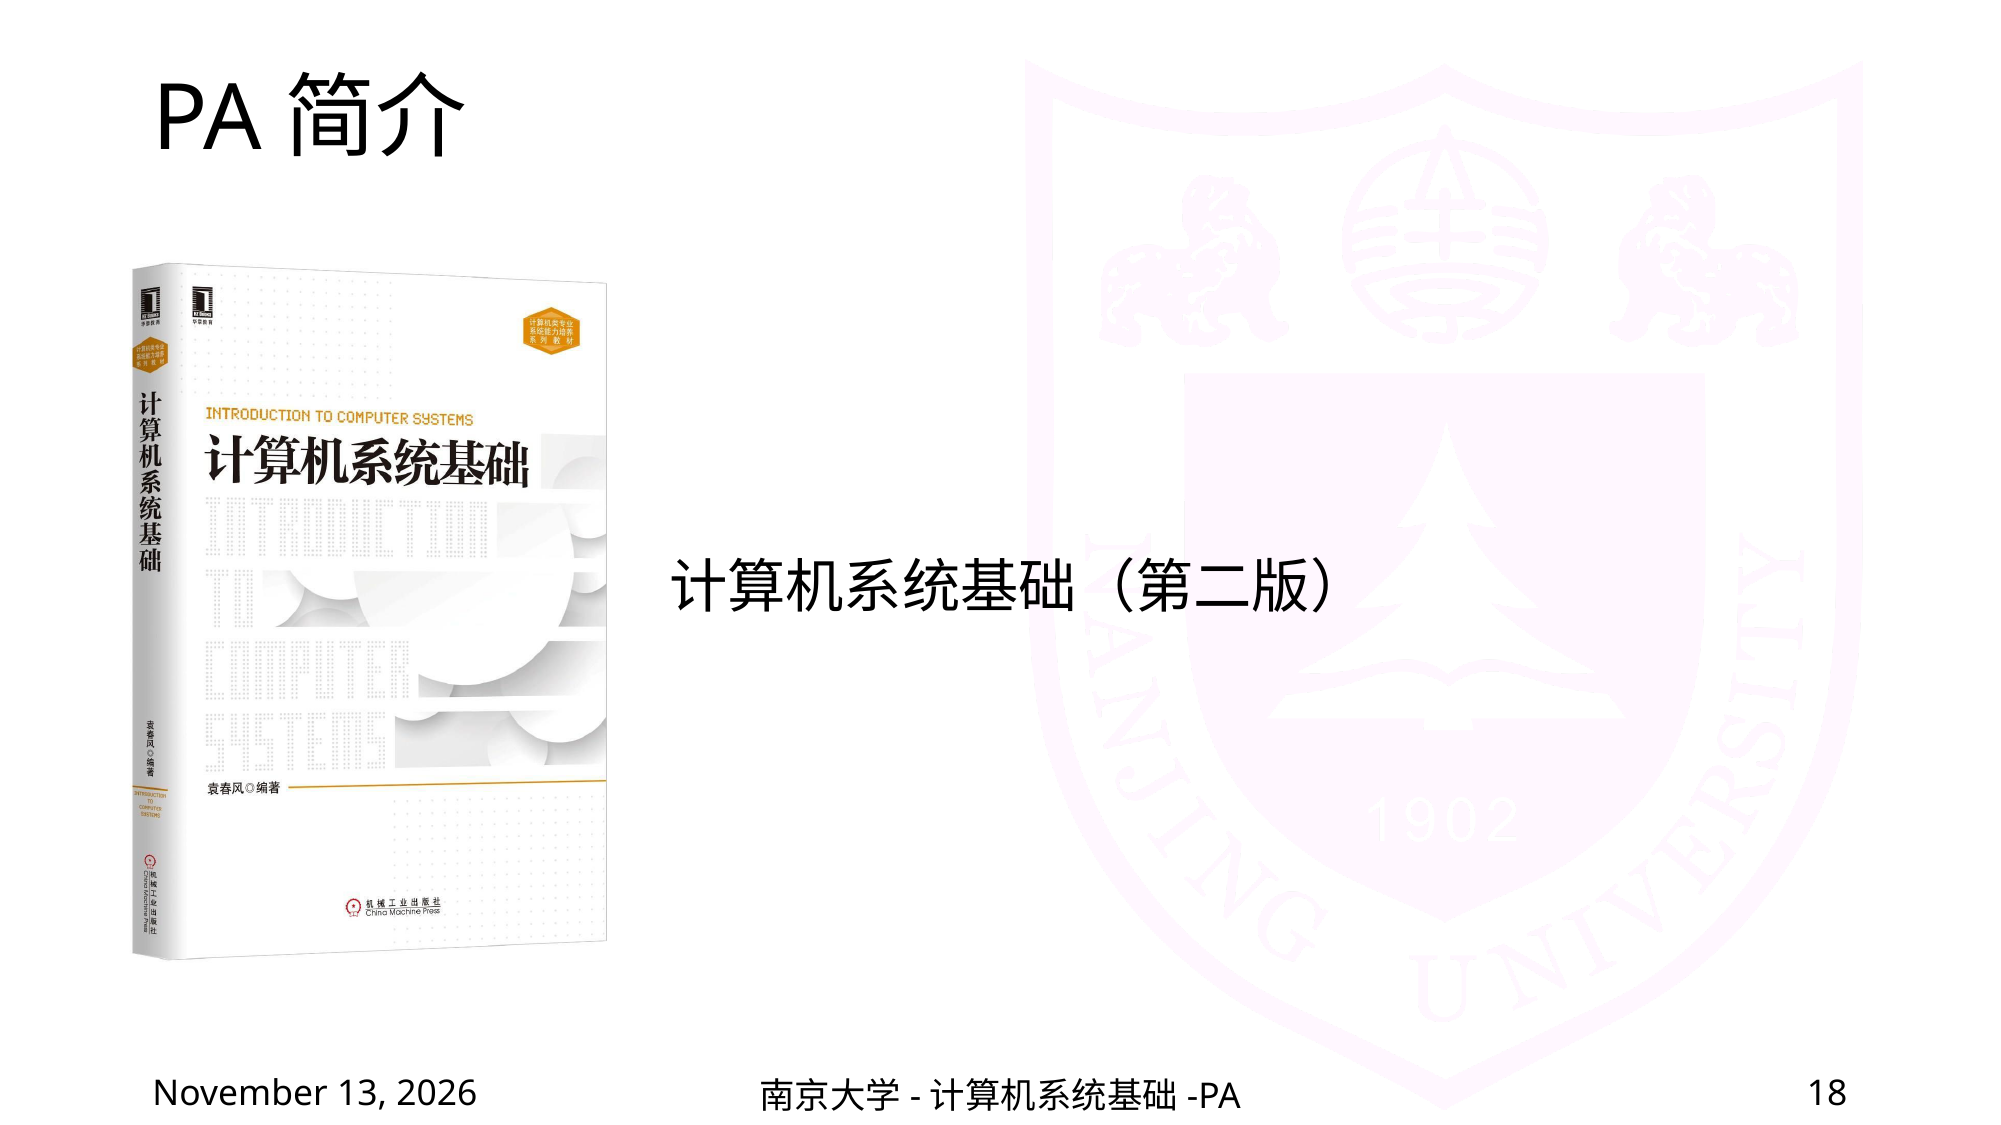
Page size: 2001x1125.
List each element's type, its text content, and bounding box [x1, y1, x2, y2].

footer 南京大学-计算机系统基础-PA [662, 1064, 1338, 1125]
text_box 计算机系统基础（第二版） [654, 541, 1464, 627]
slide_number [137, 1064, 588, 1125]
title PA简介 [137, 59, 1863, 181]
picture [121, 251, 625, 972]
slide_number 18 [1412, 1064, 1863, 1125]
